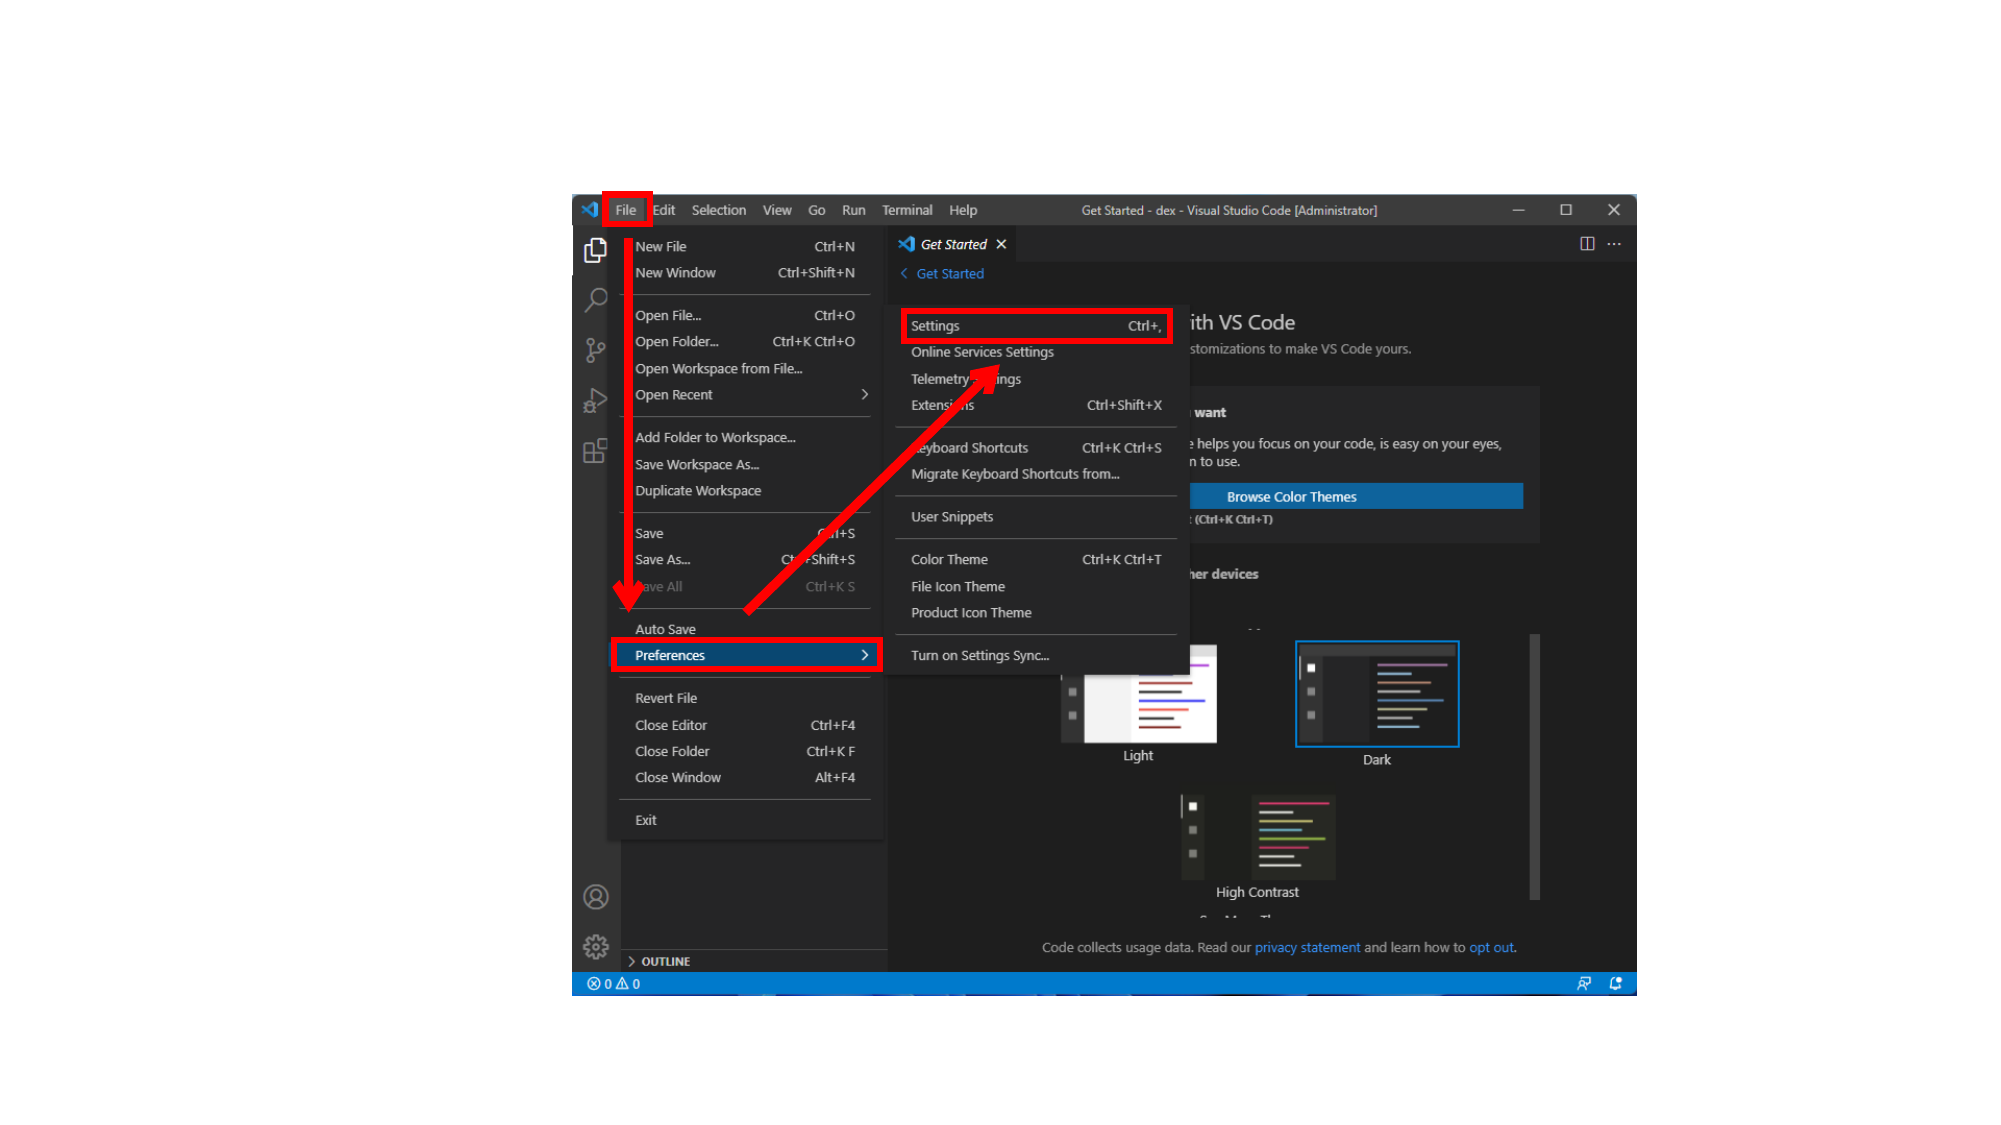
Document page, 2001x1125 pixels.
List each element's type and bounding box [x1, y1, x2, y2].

text_box [745, 364, 1000, 613]
picture [572, 194, 1637, 996]
